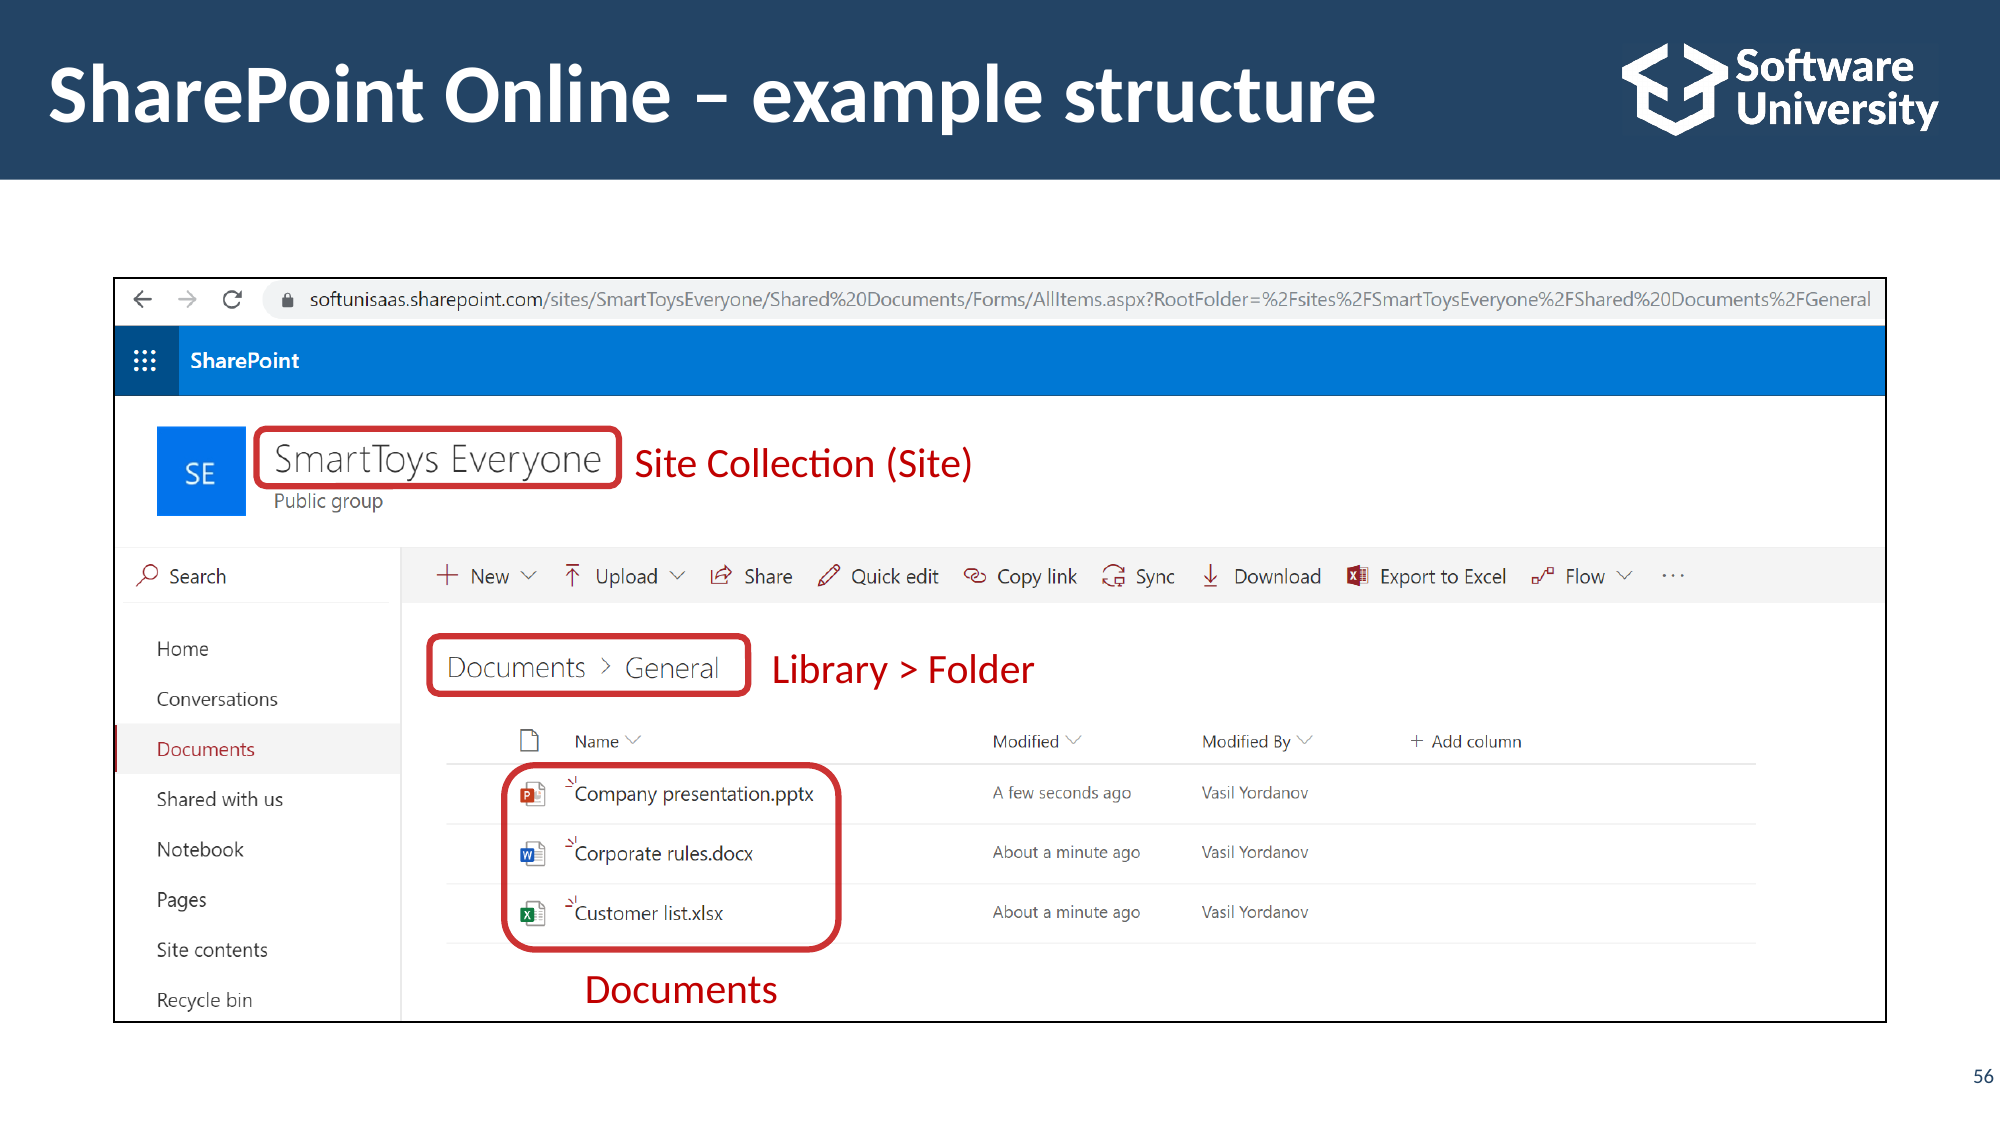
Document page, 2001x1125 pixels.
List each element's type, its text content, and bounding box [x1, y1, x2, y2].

slide_number 56 [1929, 1049, 2000, 1100]
picture [1622, 43, 1939, 136]
title SharePoint Online – example structure [31, 16, 1591, 162]
picture [114, 278, 1886, 1022]
